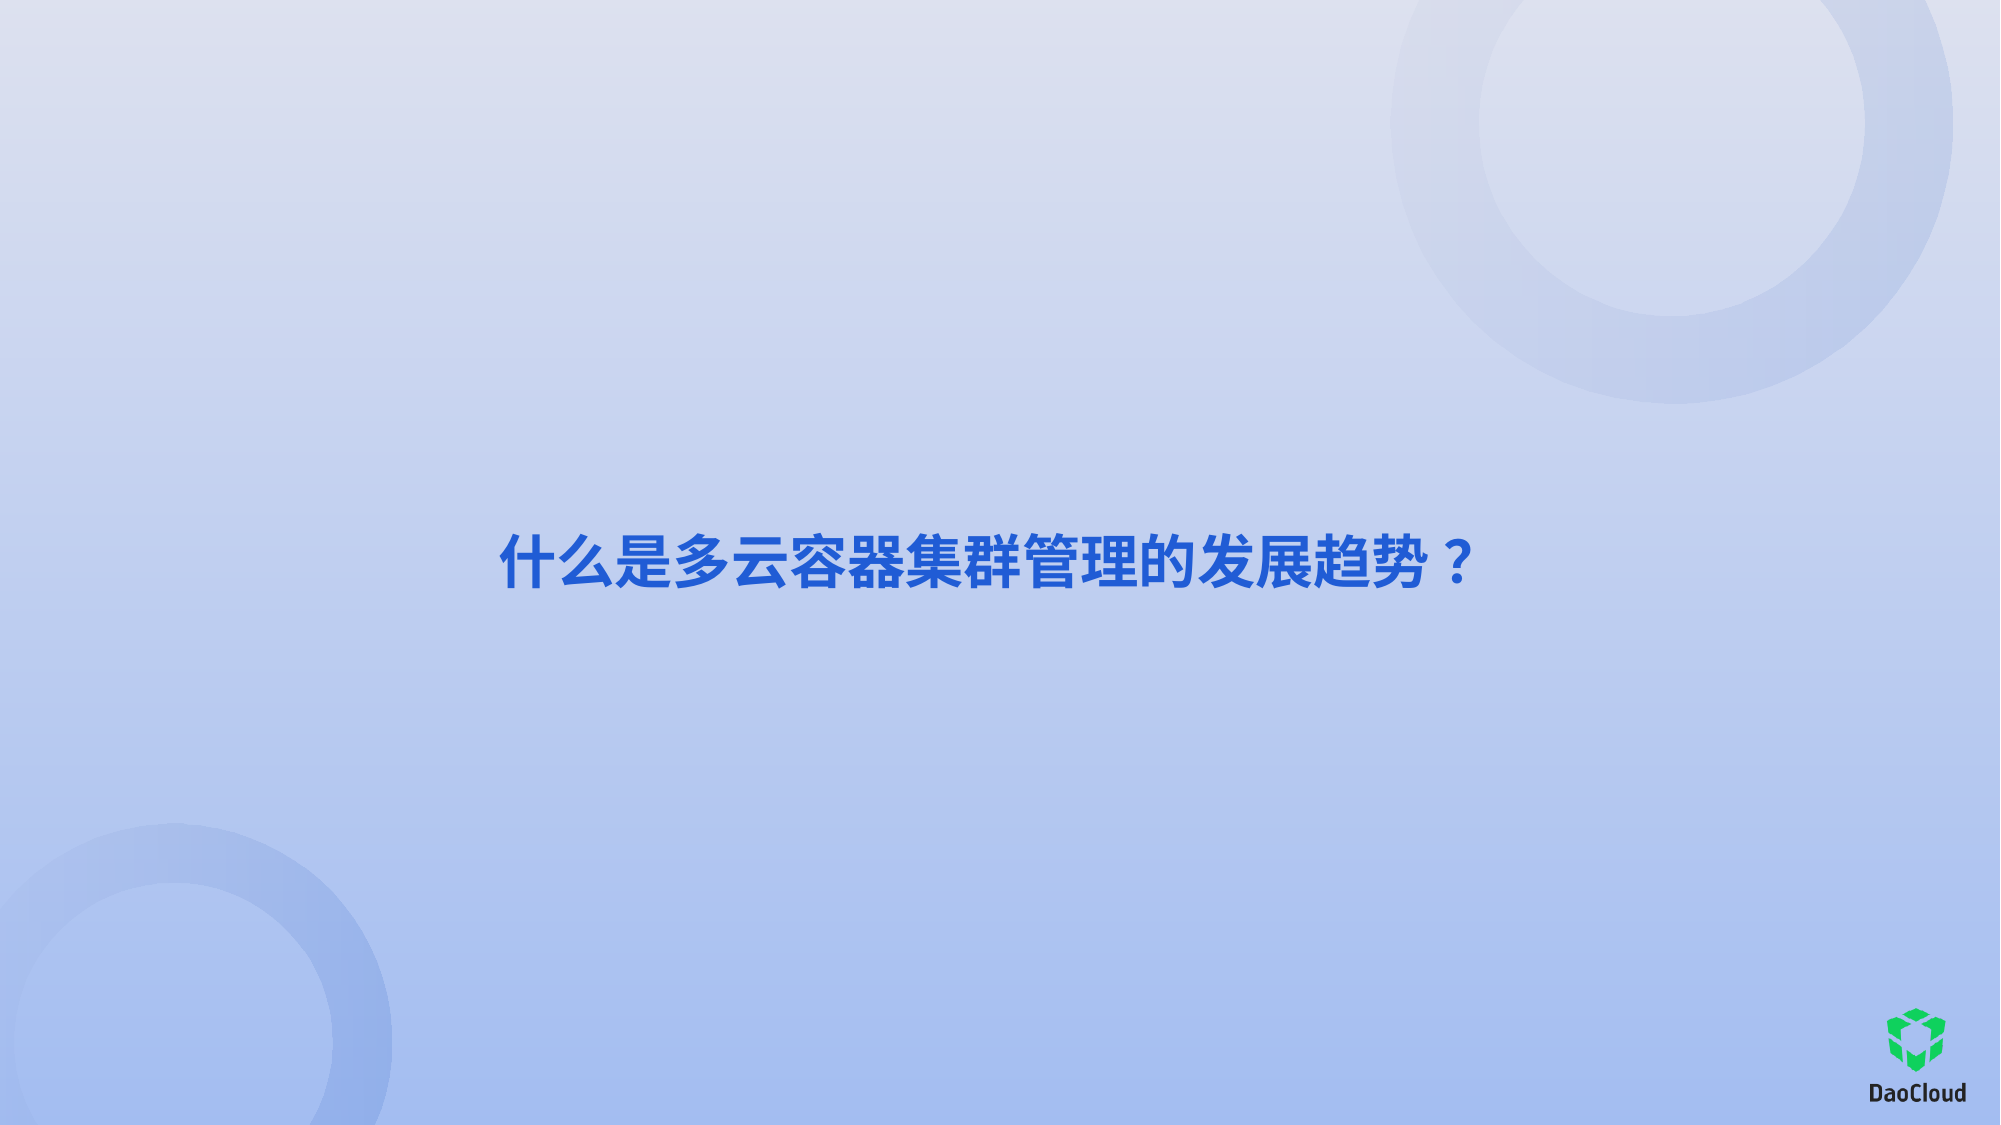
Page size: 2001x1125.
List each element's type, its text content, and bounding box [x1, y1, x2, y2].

picture [1862, 999, 1973, 1111]
slide_number [1452, 1056, 1890, 1092]
title 什么是多云容器集群管理的发展趋势 ？ [357, 479, 1643, 649]
